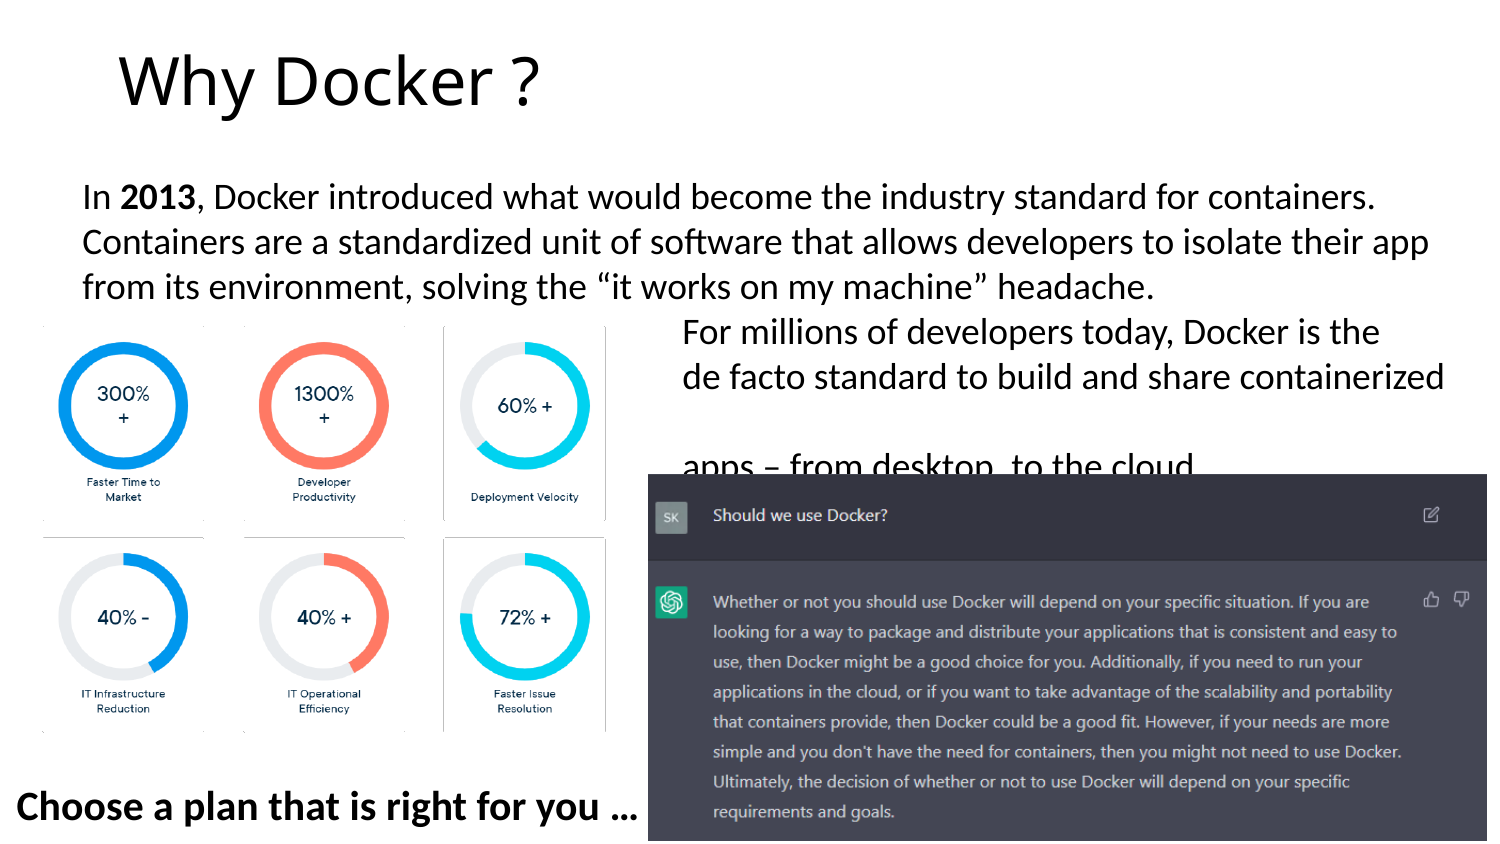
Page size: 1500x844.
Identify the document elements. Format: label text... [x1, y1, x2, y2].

picture [647, 474, 1487, 841]
text_box In 2013, Docker introduced what would become the industry standard for containers. Containers are a standardized unit of software that allows developers to isolate their app from its environment, solving the “it works on my machine” headache. For millions of developers today, Docker is the de facto standard to build and share containerized apps – from desktop, to the cloud. [67, 164, 1468, 495]
text_box Choose a plan that is right for you … [1, 771, 647, 837]
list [38, 324, 611, 734]
title Why Docker ? [103, 25, 1397, 143]
